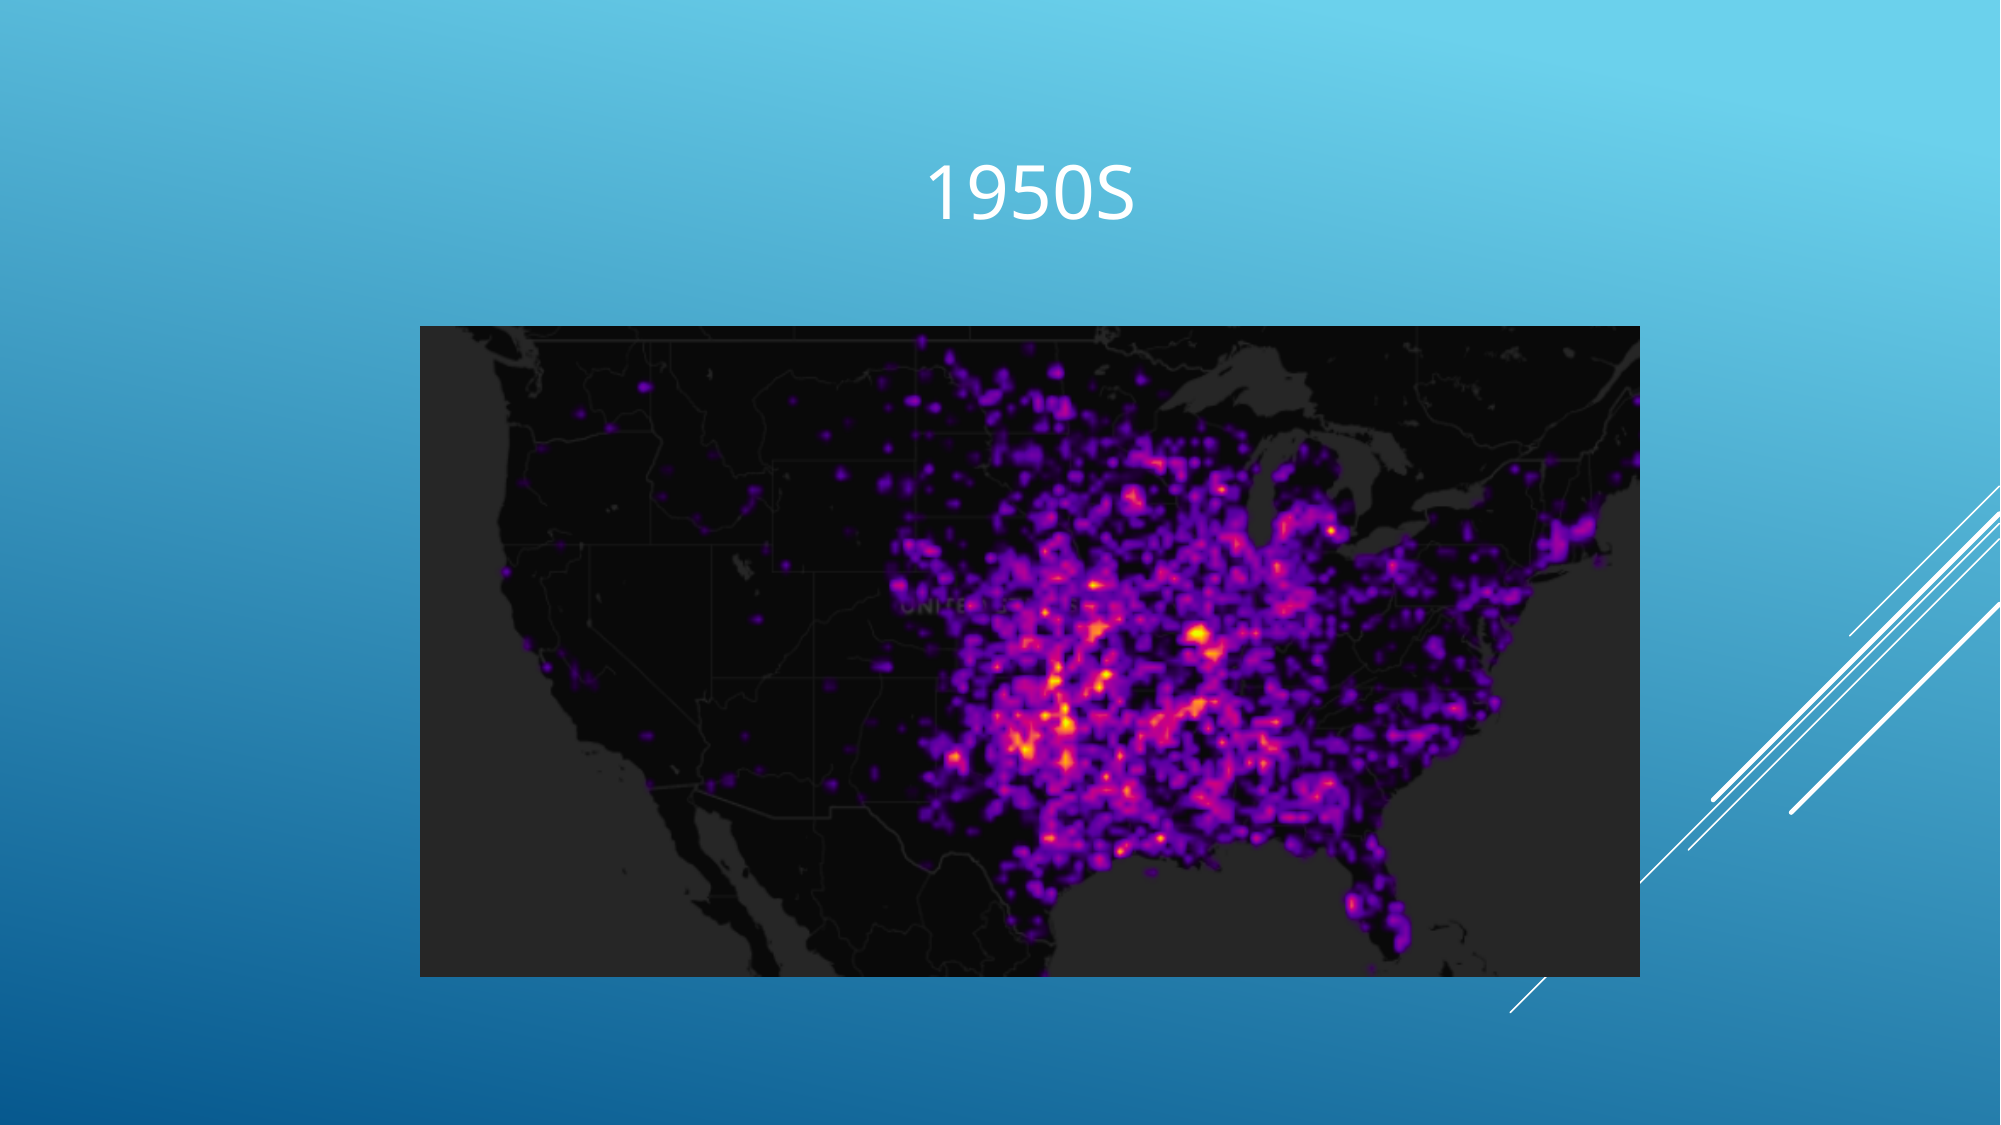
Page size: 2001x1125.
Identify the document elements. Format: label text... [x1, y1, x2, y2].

title 1950s [329, 65, 1730, 313]
picture [419, 326, 1640, 977]
